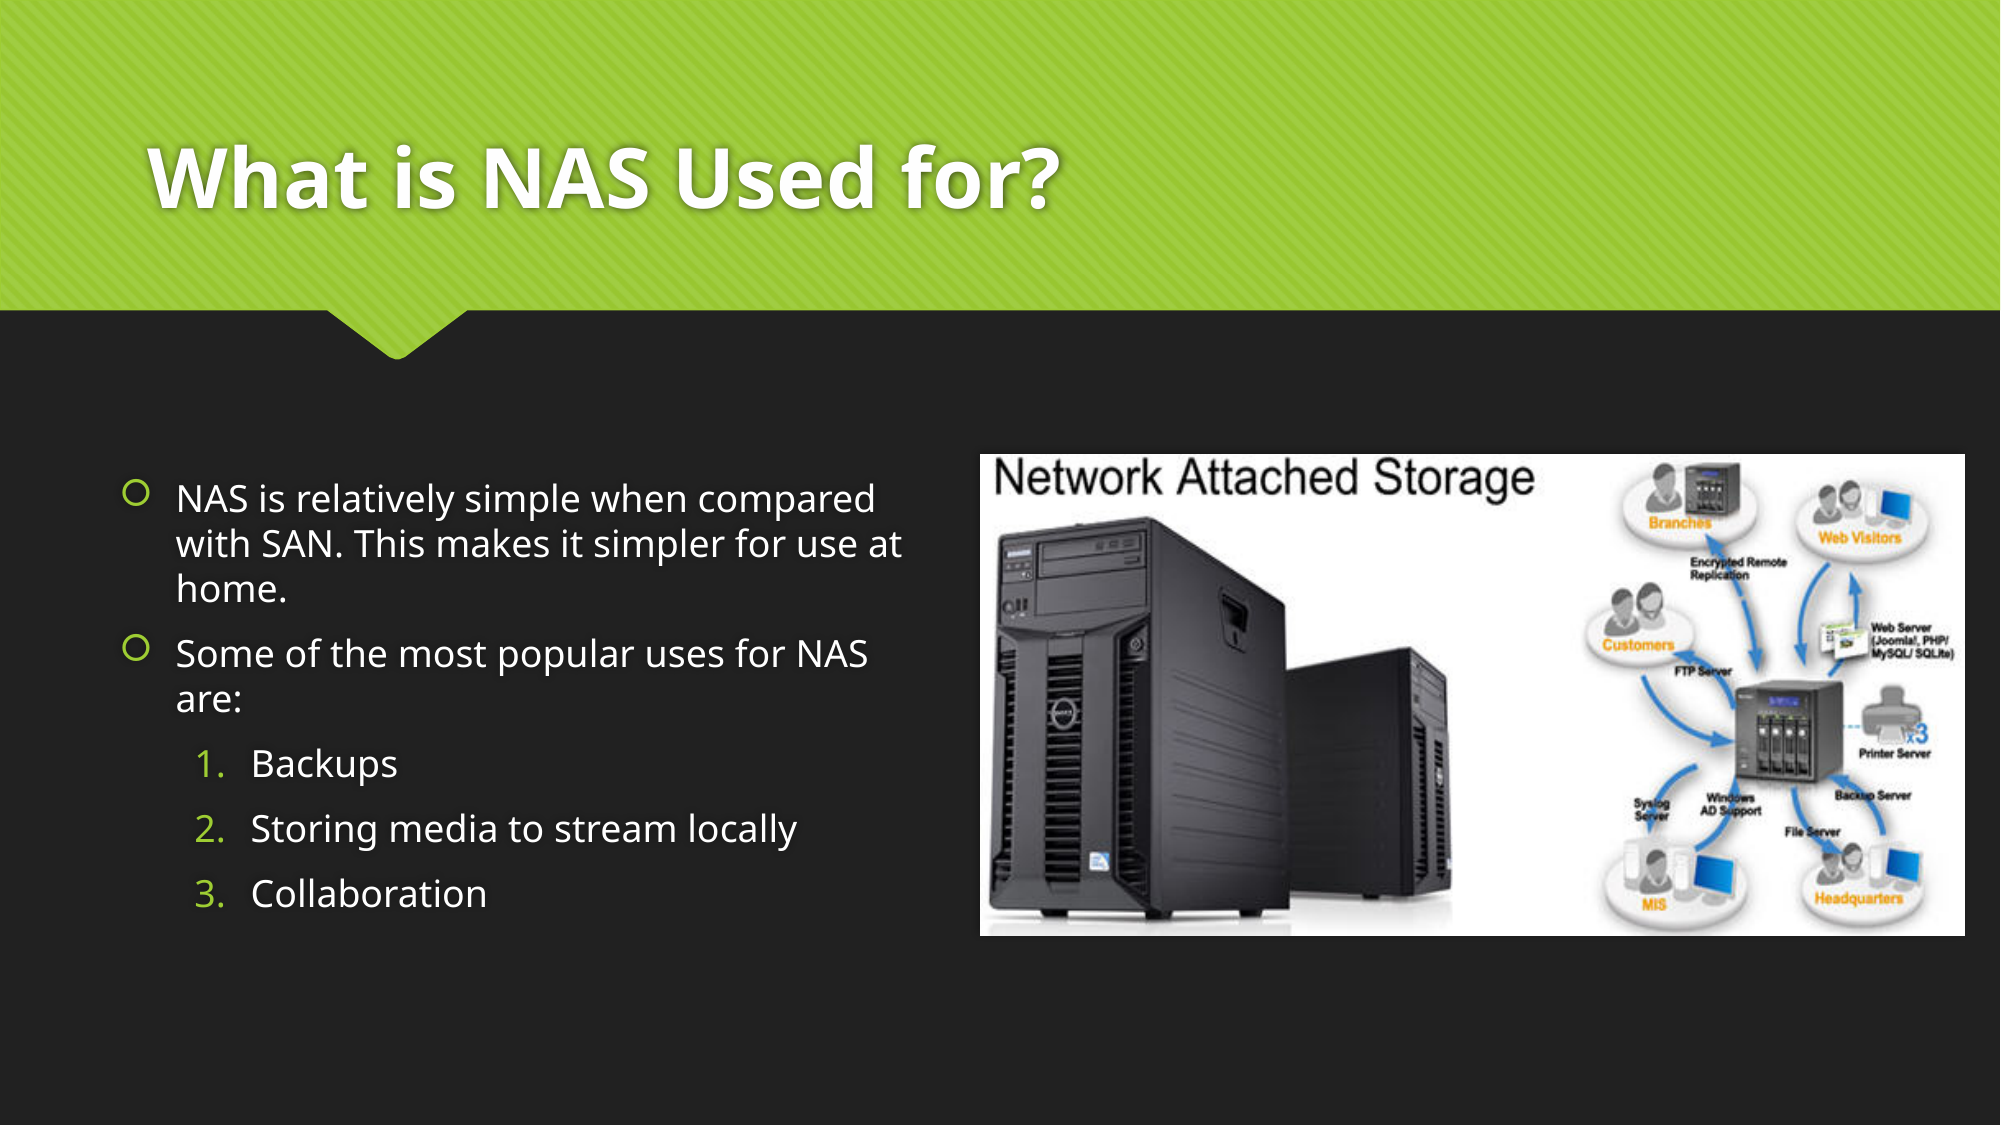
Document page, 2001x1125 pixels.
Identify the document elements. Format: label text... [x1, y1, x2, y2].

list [980, 453, 1965, 936]
list NAS is relatively simple when compared with SAN. This makes it simpler for use at home. Some of the most popular uses for NAS are: Backups Storing media to stream locally Collaboration [104, 396, 955, 994]
title What is NAS Used for? [132, 73, 1868, 233]
